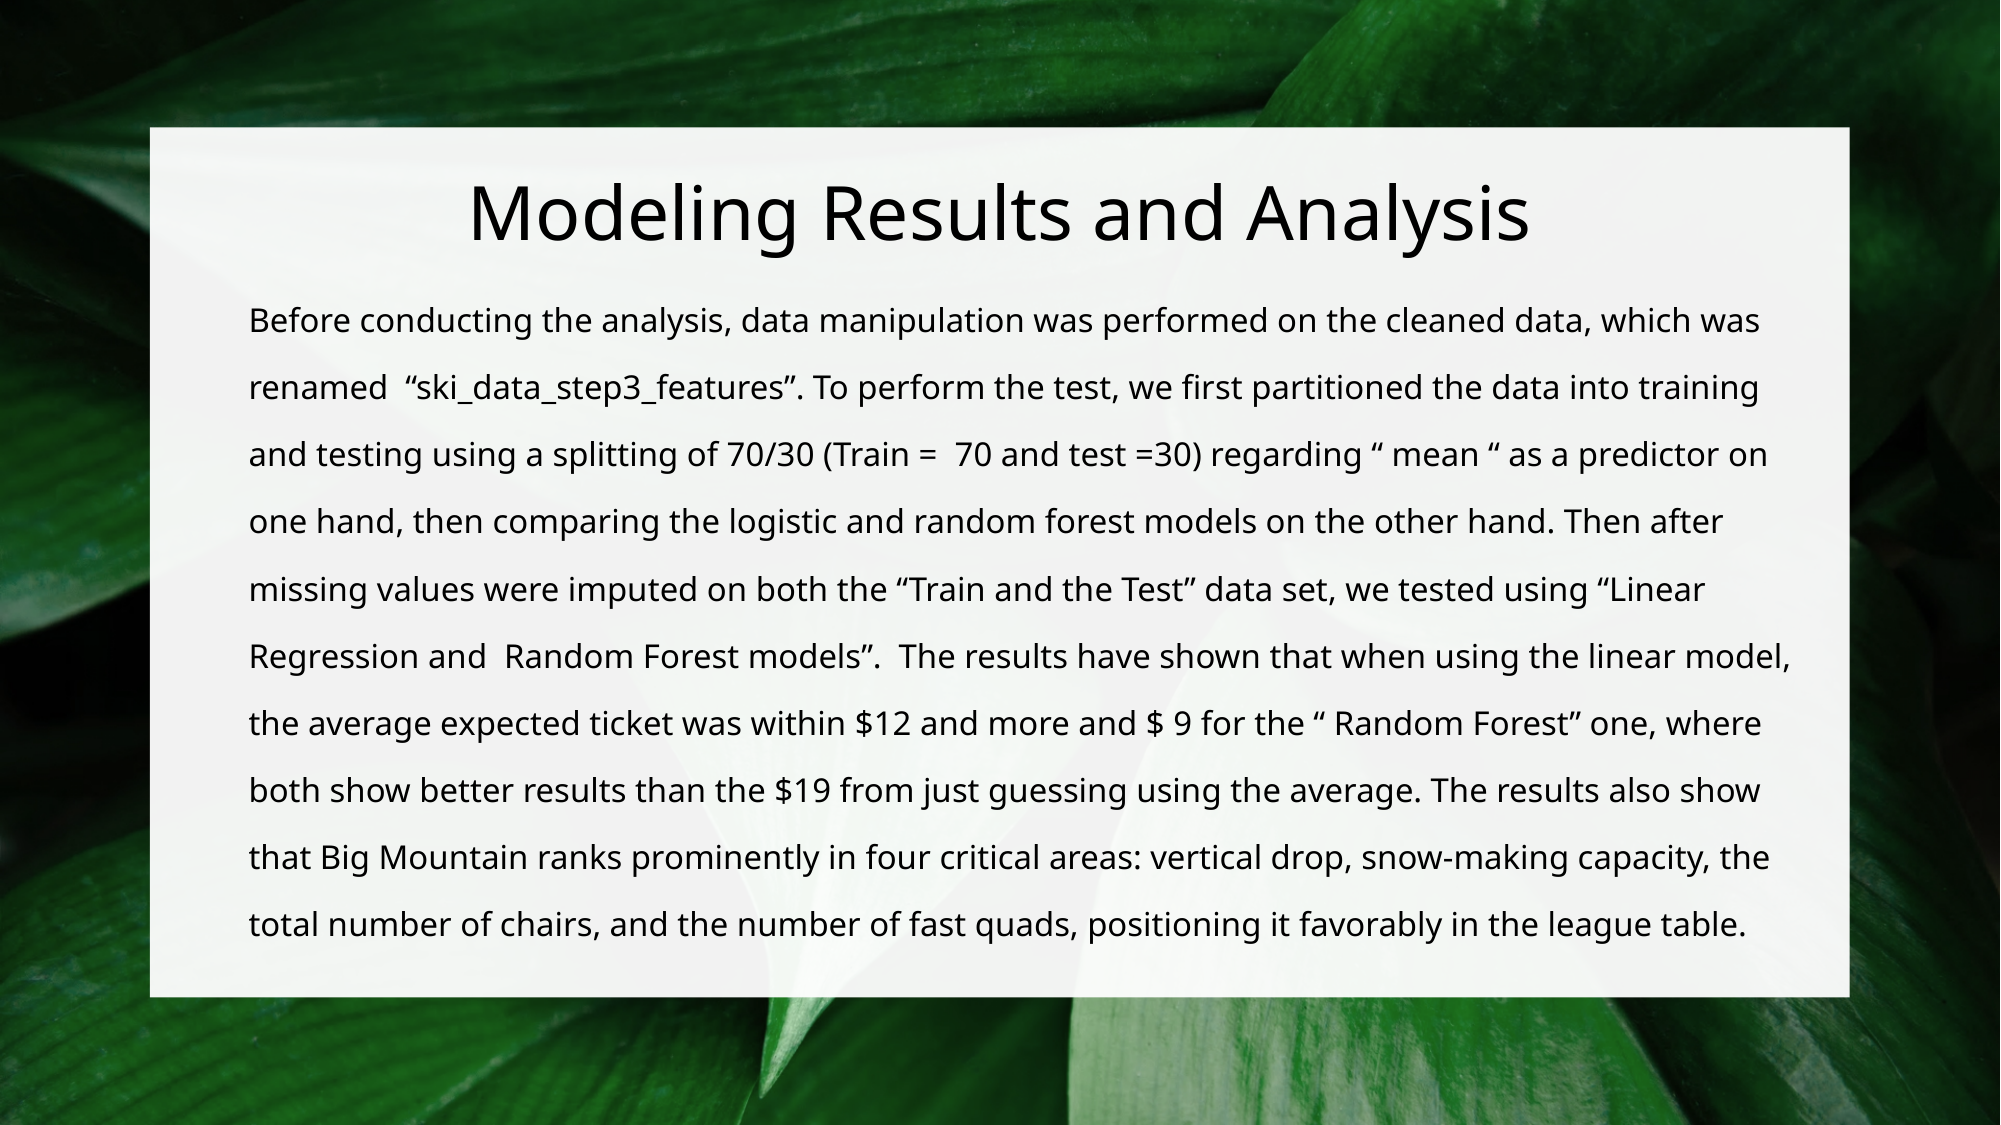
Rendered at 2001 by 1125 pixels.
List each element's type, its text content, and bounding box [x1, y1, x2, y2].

list Before conducting the analysis, data manipulation was performed on the cleaned data, which was renamed “ski_data_step3_features”. To perform the test, we first partitioned the data into training and testing using a splitting of 70/30 (Train = 70 and test =30) regarding “ mean “ as a predictor on one hand, then comparing the logistic and random forest models on the other hand. Then after missing values were imputed on both the “Train and the Test” data set, we tested using “Linear Regression and Random Forest models”. The results have shown that when using the linear model, the average expected ticket was within $12 and more and $ 9 for the “ Random Forest” one, where both show better results than the $19 from just guessing using the average. The results also show that Big Mountain ranks prominently in four critical areas: vertical drop, snow-making capacity, the total number of chairs, and the number of fast quads, positioning it favorably in the league table. [233, 264, 1812, 975]
picture [0, 0, 2000, 1125]
title Modeling Results and Analysis [176, 149, 1824, 265]
